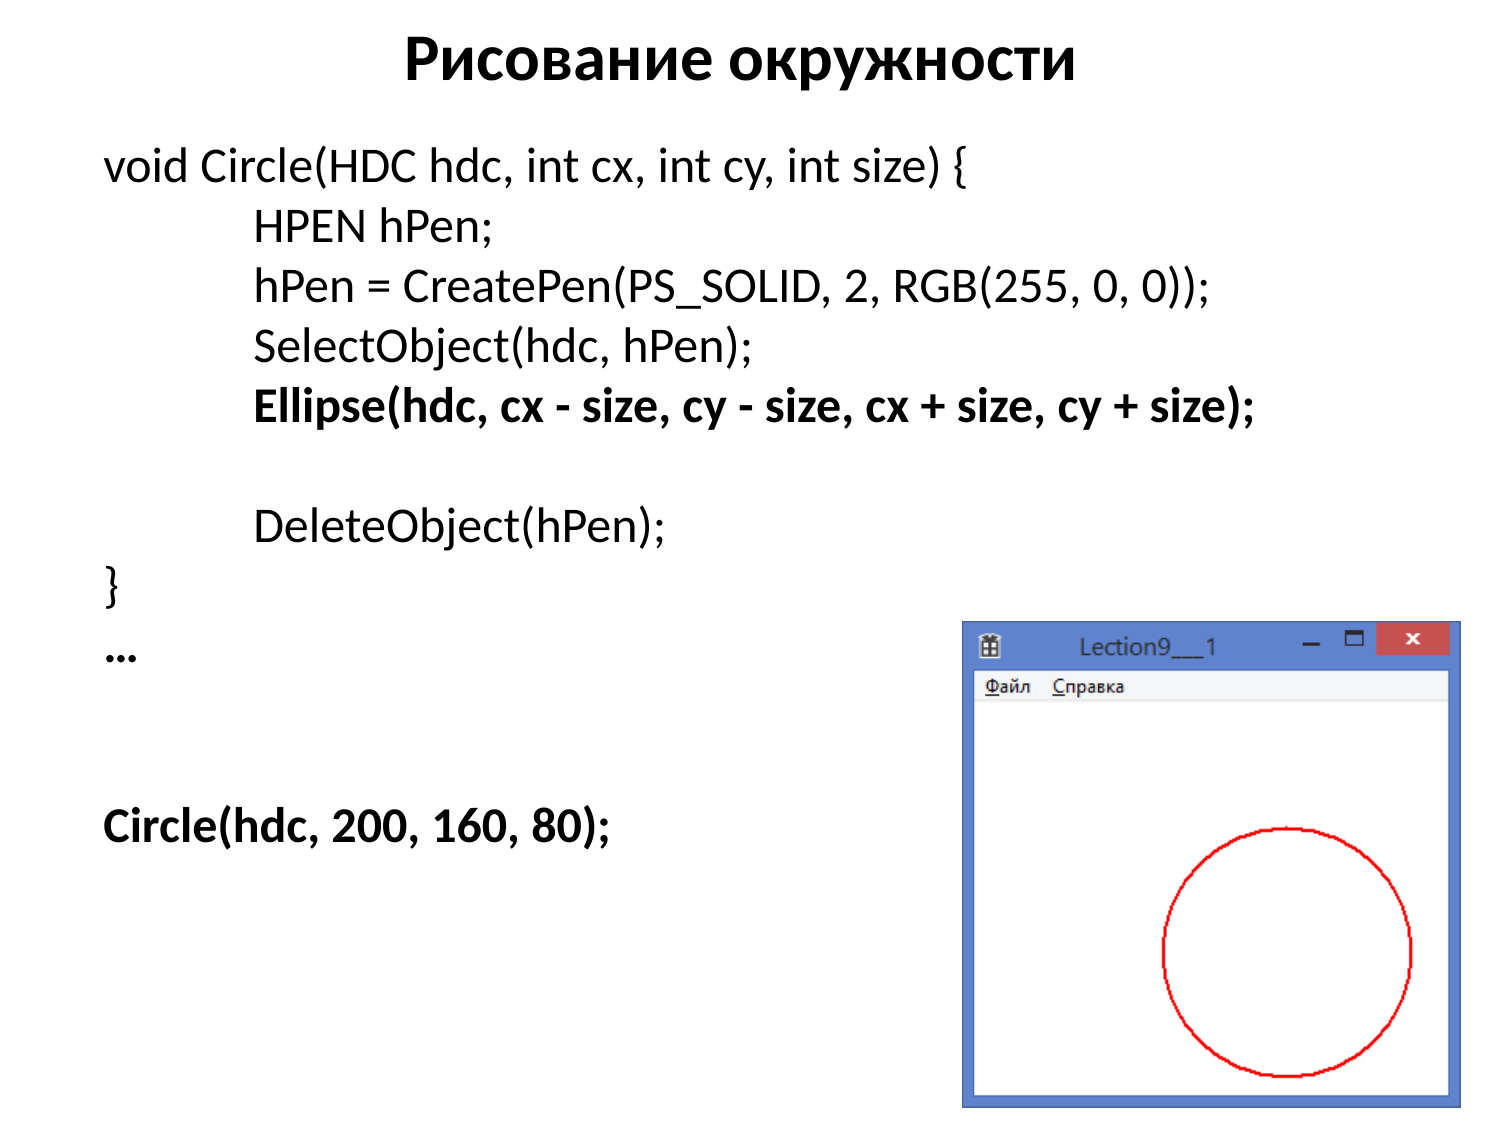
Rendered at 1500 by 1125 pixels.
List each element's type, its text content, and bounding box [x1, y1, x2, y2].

text_box void Circle(HDC hdc, int cx, int cy, int size) { HPEN hPen; hPen = CreatePen(PS_SOLID, 2, RGB(255, 0, 0)); SelectObject(hdc, hPen); Ellipse(hdc, cx - size, cy - size, cx + size, cy + size); DeleteObject(hPen); } … Circle(hdc, 200, 160, 80); [88, 125, 1436, 861]
picture [962, 621, 1462, 1108]
title Рисование окружности [0, 19, 1483, 88]
